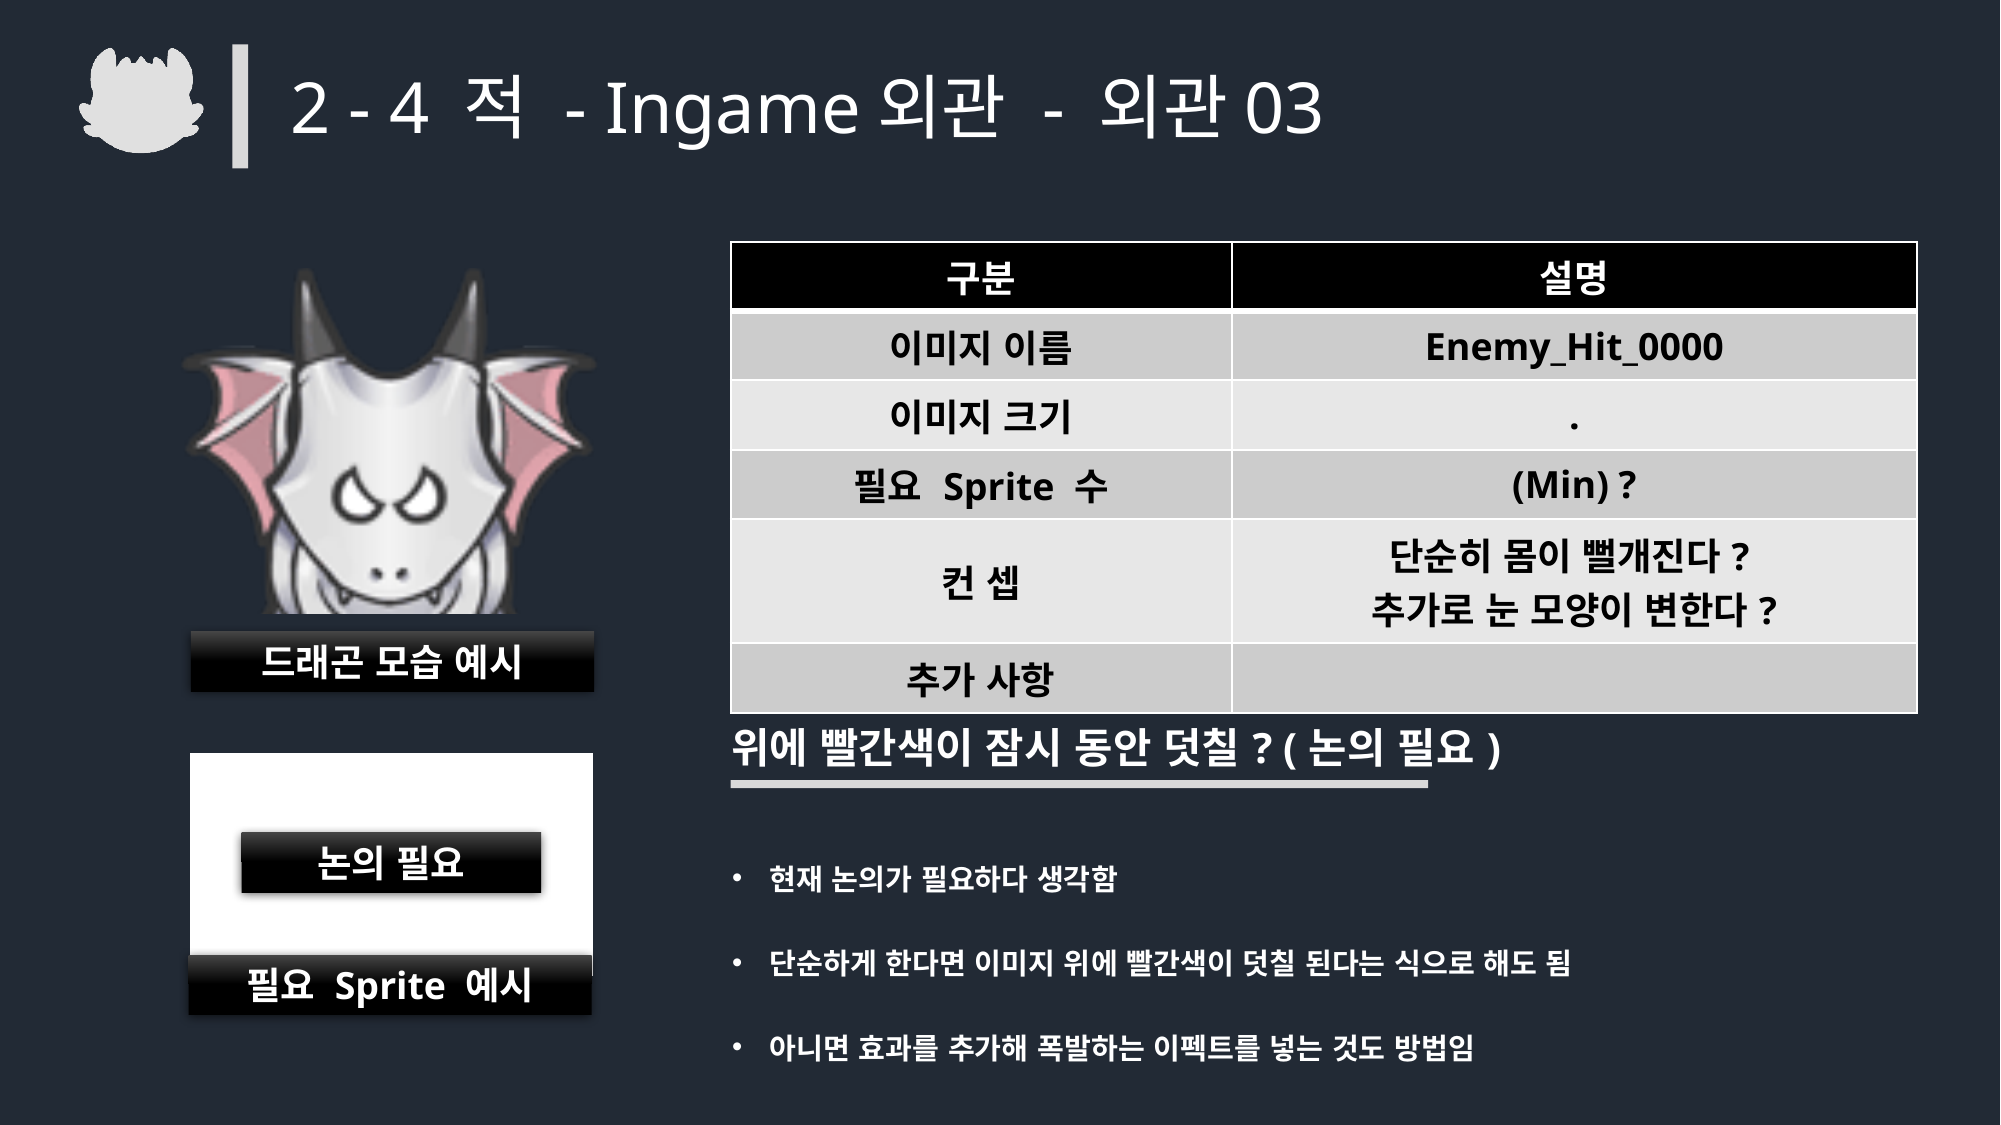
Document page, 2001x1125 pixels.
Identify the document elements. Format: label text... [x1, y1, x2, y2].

text_box [231, 43, 249, 169]
text_box [190, 753, 593, 951]
table_cell 이미지 이름 [732, 314, 1231, 379]
text_box 현재 논의가 필요하다 생각함 단순하게 한다면 이미지 위에 빨간색이 덧칠 된다는 식으로 해도 됨 아니면 효과를 추가해 폭발하는 이펙트를 넣는 것도 방법임 [717, 827, 1907, 1125]
table_cell 이미지 크기 [732, 381, 1231, 449]
text_box 위에 빨간색이 잠시 동안 덧칠? (논의 필요) [716, 712, 1538, 788]
text_box 드래곤 모습 예시 [190, 631, 595, 692]
table_cell 컨 셉 [732, 520, 1231, 642]
text_box 논의 필요 [241, 832, 542, 893]
table_header 설명 [1233, 243, 1916, 308]
picture [75, 44, 205, 156]
text_box [730, 779, 1429, 789]
table_cell 필요 Sprite 수 [732, 451, 1231, 518]
table_cell . [1233, 381, 1916, 449]
table_cell Enemy_Hit_0000 [1233, 314, 1916, 379]
table_cell 단순히 몸이 뻘개진다? 추가로 눈 모양이 변한다? [1233, 520, 1916, 642]
title 2 - 4 적 - Ingame외관 - 외관03 [275, 64, 1734, 156]
picture [179, 268, 601, 614]
table_cell (Min) ? [1233, 451, 1916, 518]
text_box 필요 Sprite 예시 [188, 955, 592, 1015]
table_header 구분 [732, 243, 1231, 308]
table_cell 추가 사항 [732, 644, 1231, 712]
table_cell [1233, 644, 1916, 712]
